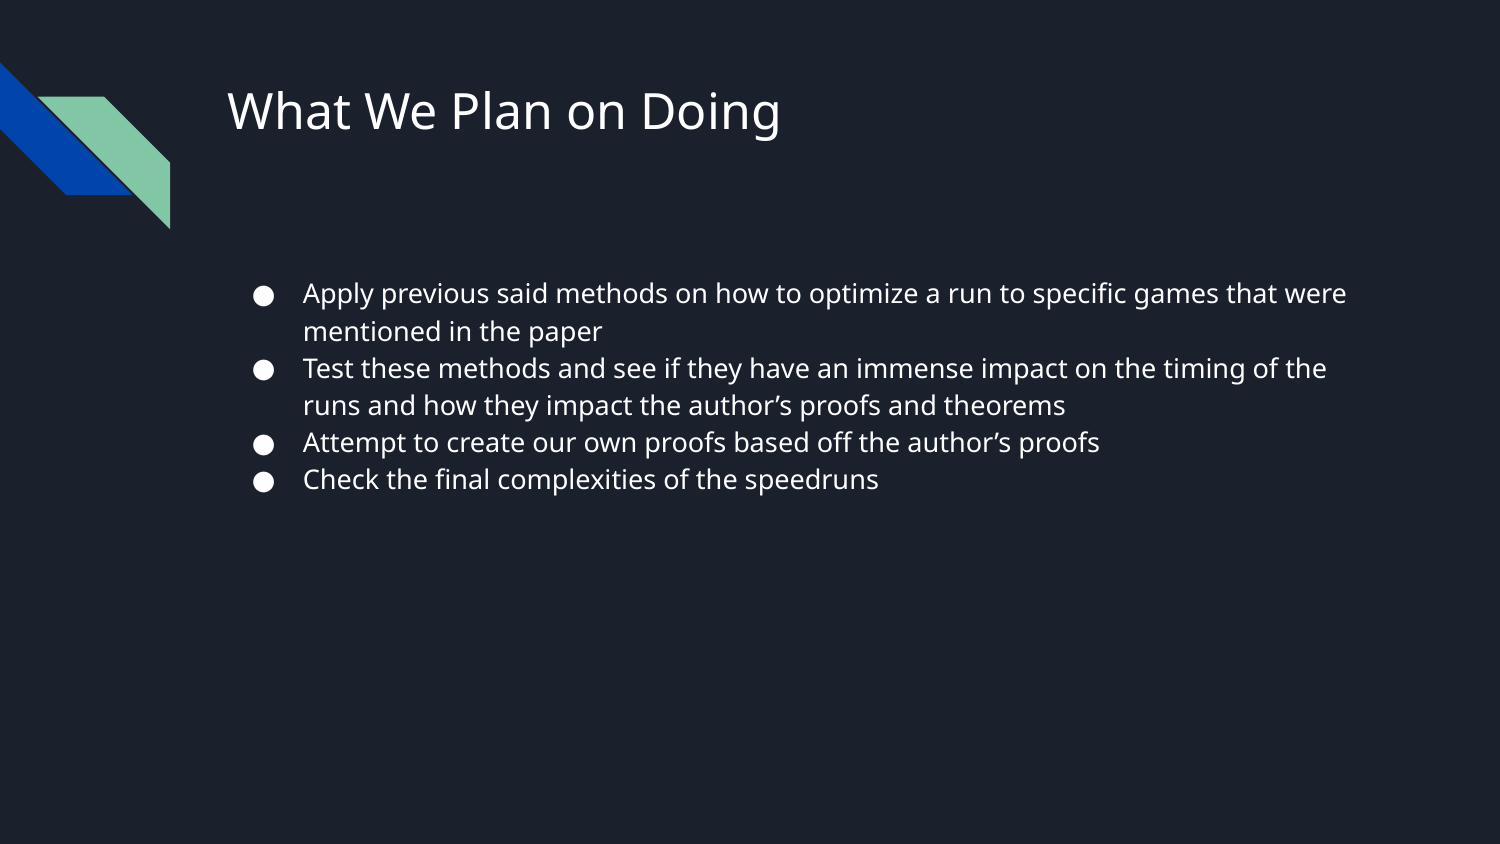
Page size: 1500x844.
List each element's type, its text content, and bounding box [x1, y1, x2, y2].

list Apply previous said methods on how to optimize a run to specific games that were mentioned in the paper Test these methods and see if they have an immense impact on the timing of the runs and how they impact the author’s proofs and theorems Attempt to create our own proofs based off the author’s proofs Check the final complexities of the speedruns [212, 257, 1368, 735]
title What We Plan on Doing [212, 64, 1368, 215]
